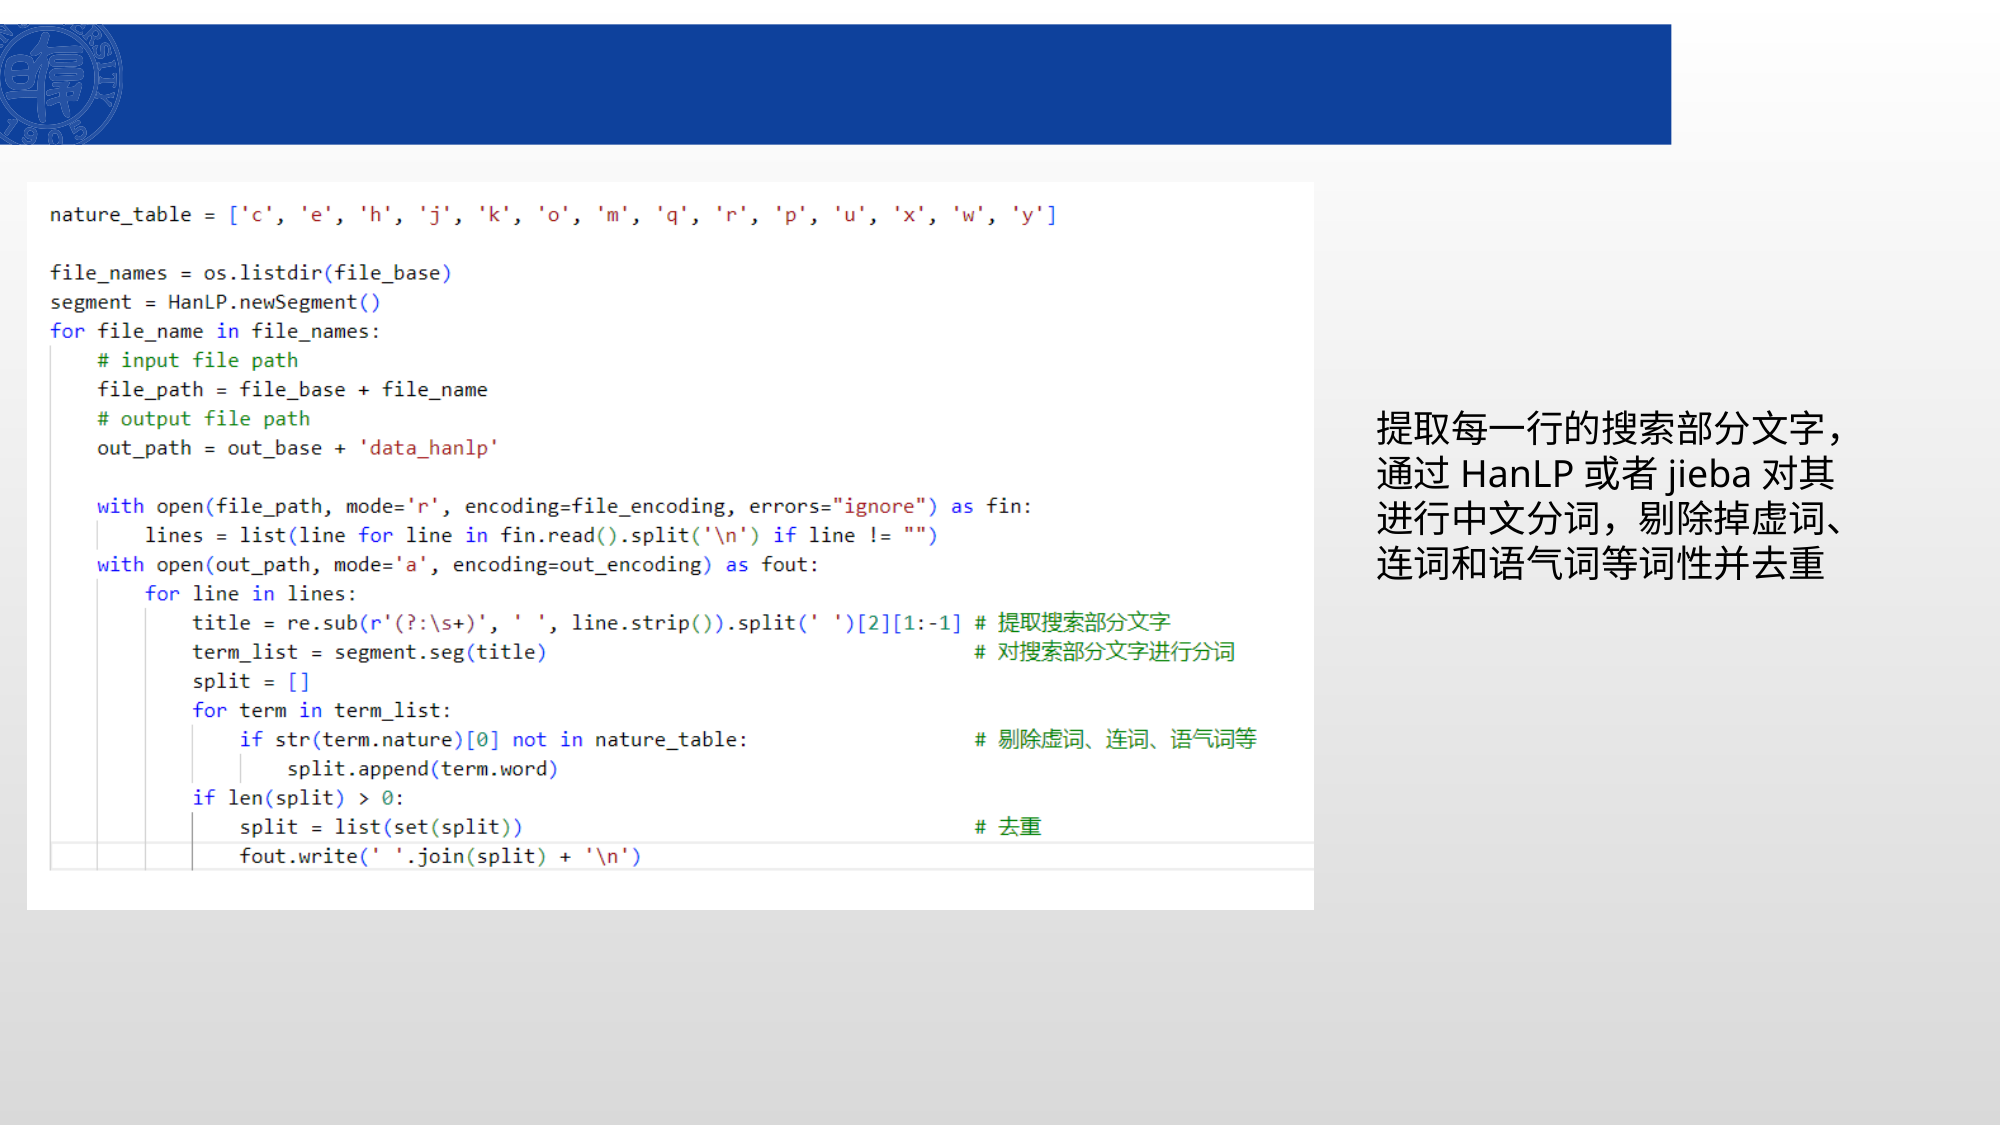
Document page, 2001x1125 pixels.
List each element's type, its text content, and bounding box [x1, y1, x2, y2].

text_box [0, 24, 1672, 145]
text_box 提取每一行的搜索部分文字，通过HanLP或者jieba对其进行中文分词，剔除掉虚词、连词和语气词等词性并去重 [1361, 397, 1889, 593]
picture [27, 182, 1314, 910]
